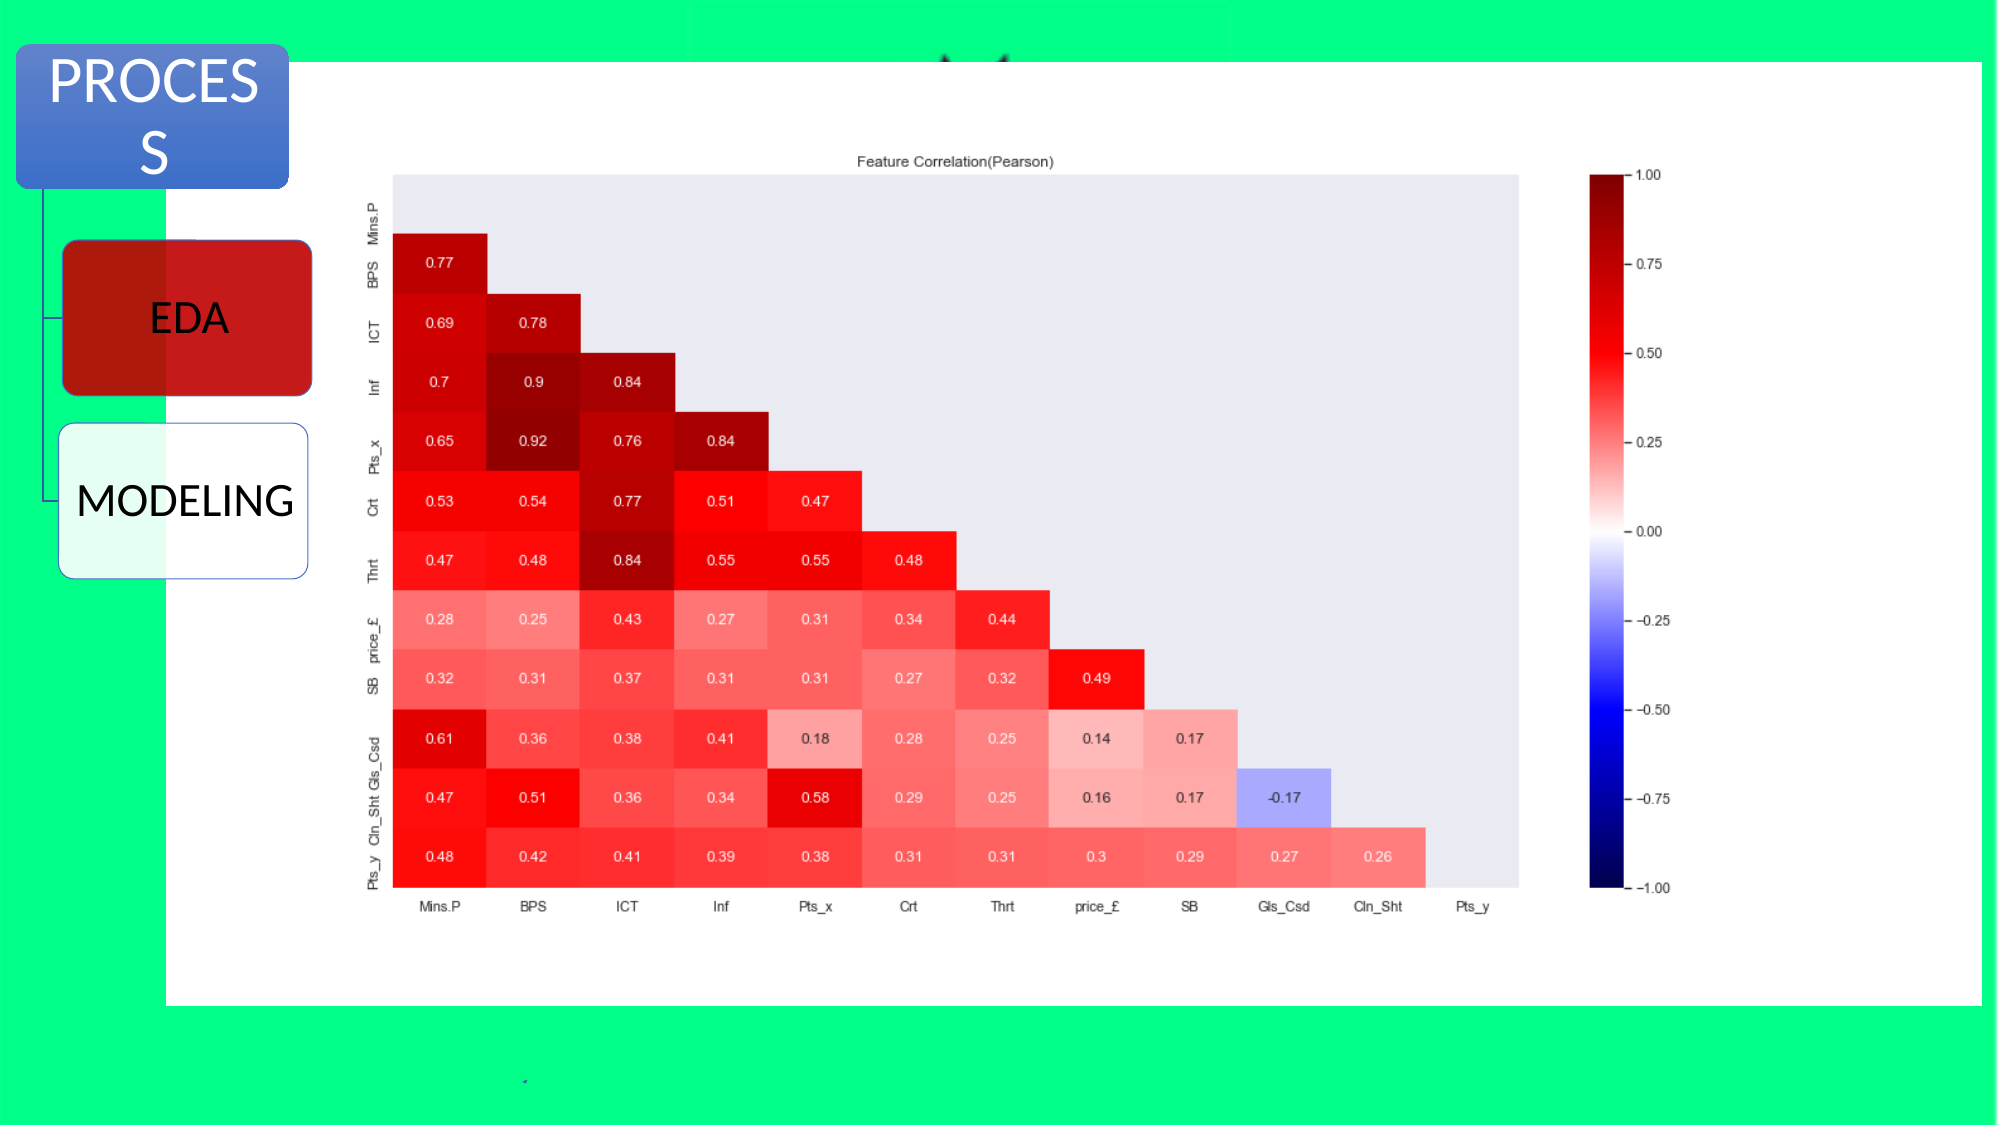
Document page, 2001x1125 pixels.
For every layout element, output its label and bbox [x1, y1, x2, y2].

picture [0, 0, 2001, 1125]
text_box [0, 2, 312, 622]
text_box [520, 1006, 1423, 1086]
